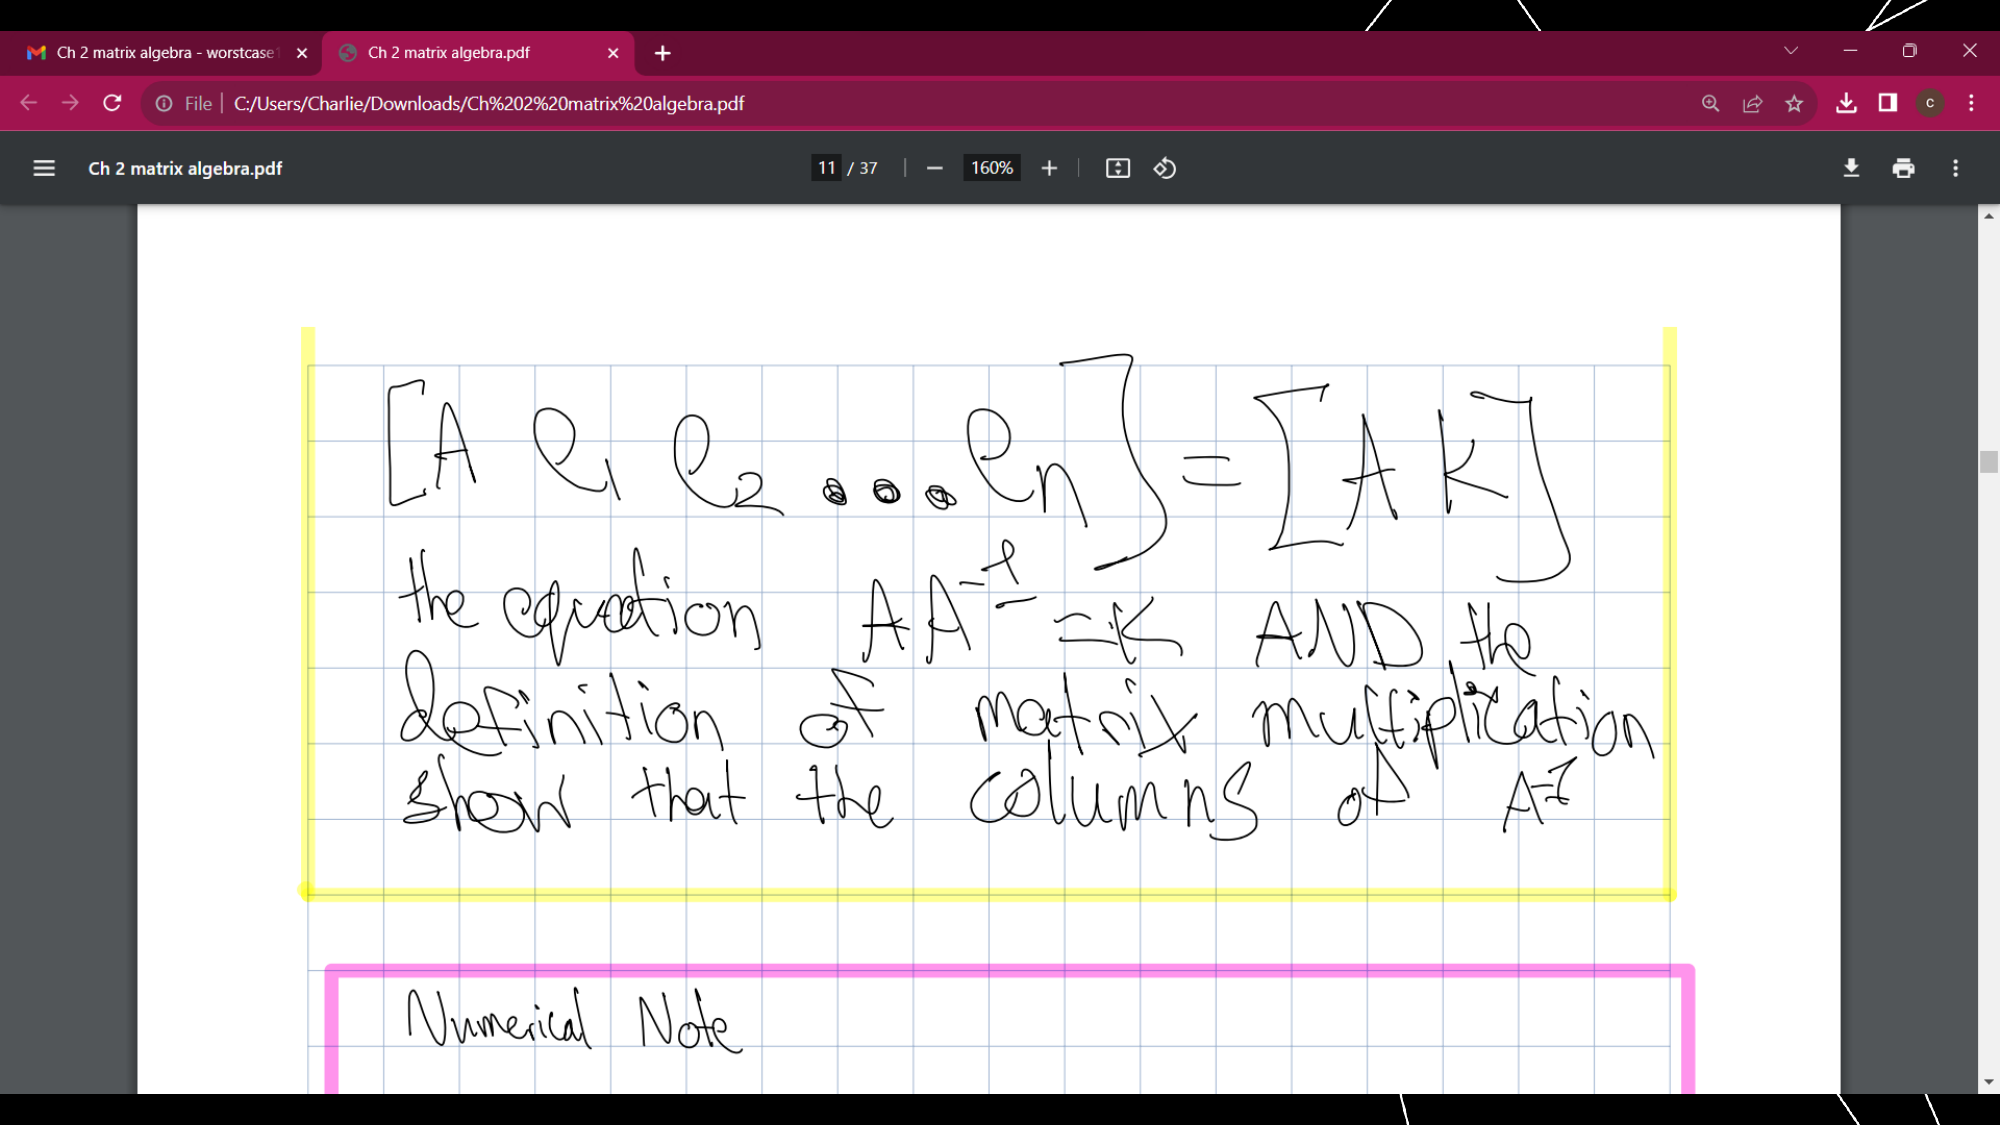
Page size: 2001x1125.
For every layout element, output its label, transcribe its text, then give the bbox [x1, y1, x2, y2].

footer PRESENTATION TITLE [437, 1094, 846, 1103]
slide_number 20XX [218, 1094, 381, 1103]
slide_number 22 [908, 1094, 1071, 1103]
picture [0, 0, 2000, 1125]
